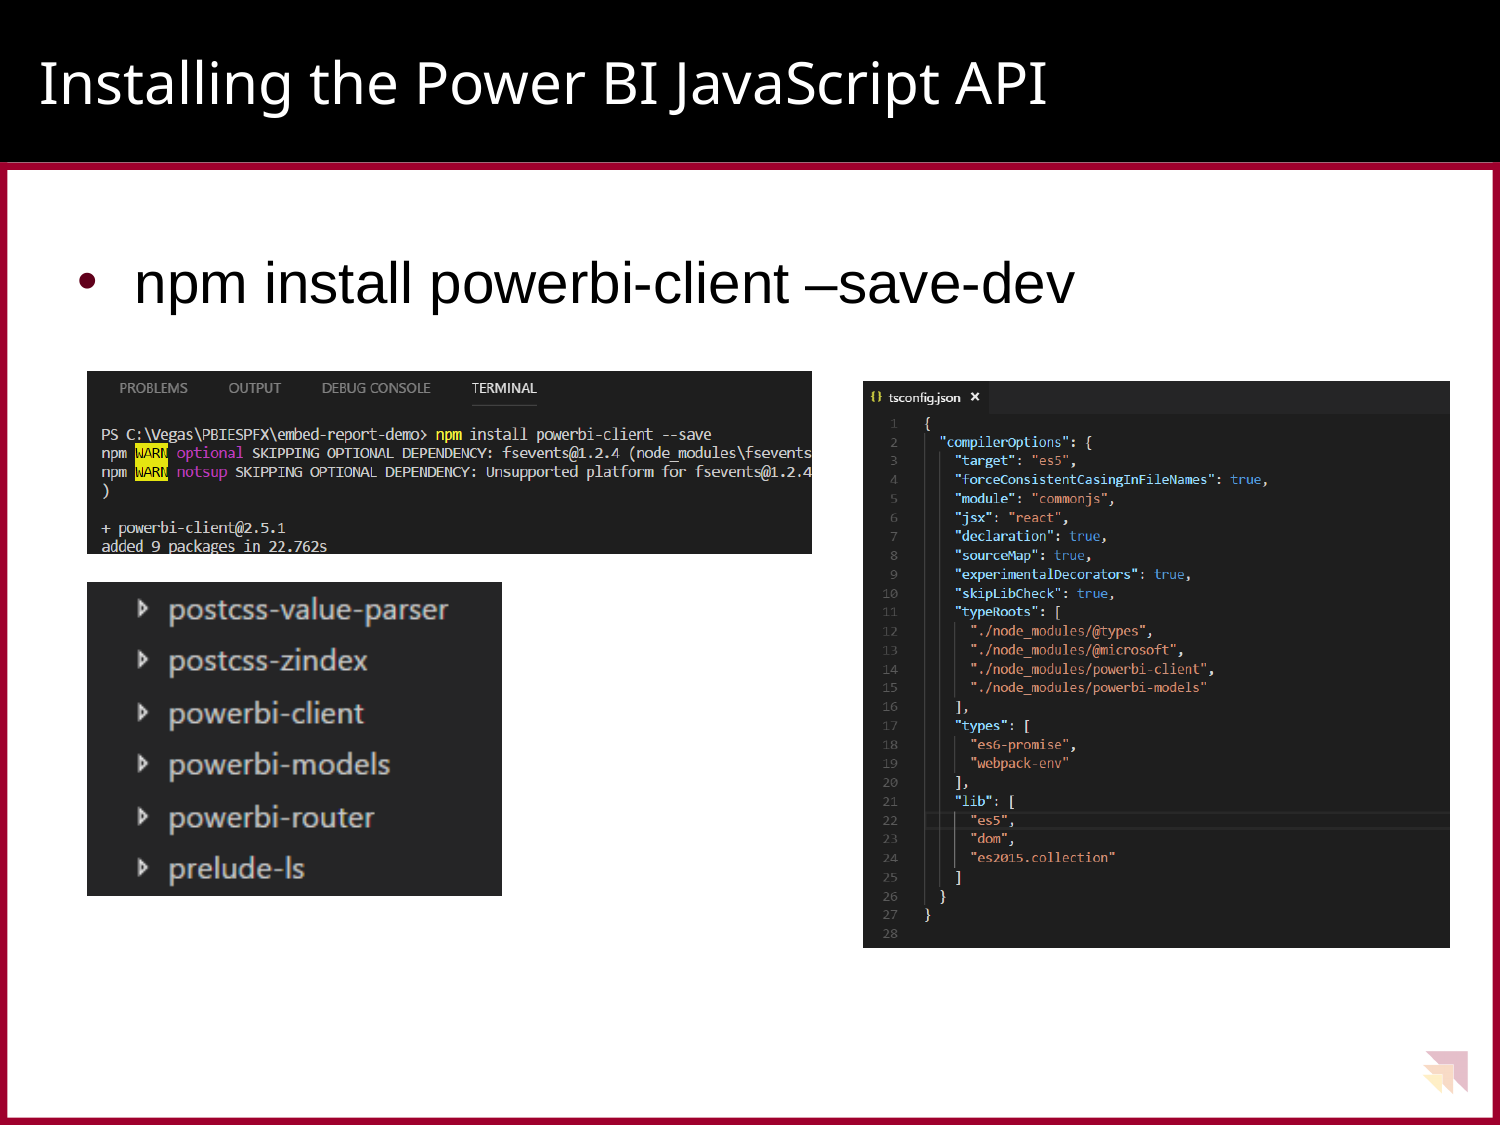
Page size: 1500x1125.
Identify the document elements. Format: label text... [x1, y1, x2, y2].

picture [863, 380, 1450, 949]
picture [87, 371, 812, 554]
picture [87, 581, 502, 896]
title Installing the Power BI JavaScript API [24, 12, 1438, 150]
list npm install powerbi-client –save-dev [62, 237, 1438, 1088]
